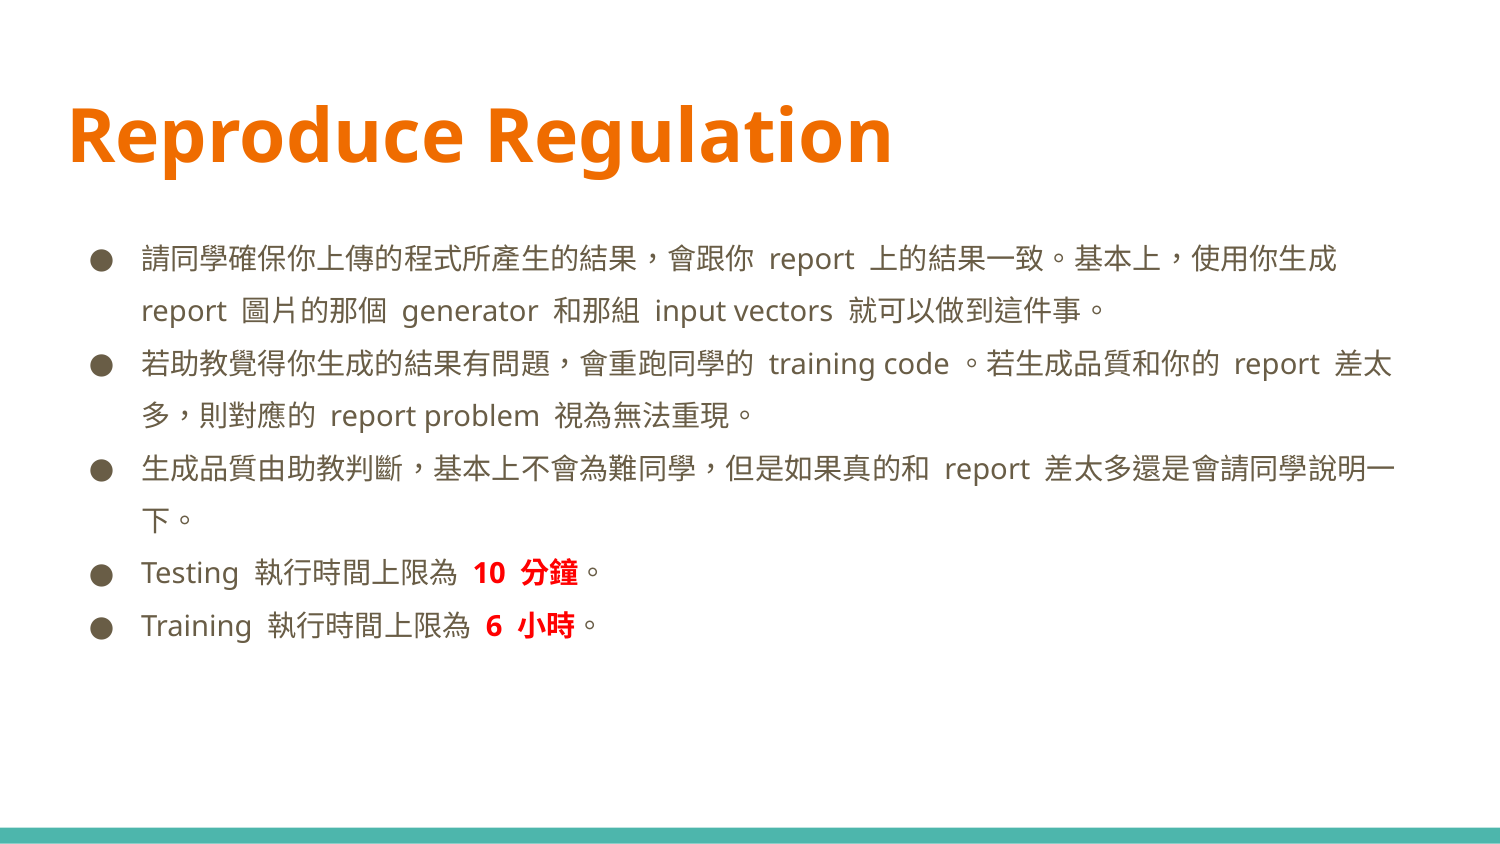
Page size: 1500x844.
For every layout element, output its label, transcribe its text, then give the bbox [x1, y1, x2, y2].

title Reproduce Regulation [51, 72, 1449, 189]
list 請同學確保你上傳的程式所產生的結果，會跟你 report 上的結果一致。基本上，使用你生成 report 圖片的那個 generator 和那組 input vectors 就可以做到這件事。 若助教覺得你生成的結果有問題，會重跑同學的 training code。若生成品質和你的 report 差太多，則對應的 report problem 視為無法重現。 生成品質由助教判斷，基本上不會為難同學，但是如果真的和 report 差太多還是會請同學說明一下。 Testing 執行時間上限為 10 分鐘。 Training 執行時間上限為 6 小時。 [51, 207, 1449, 750]
